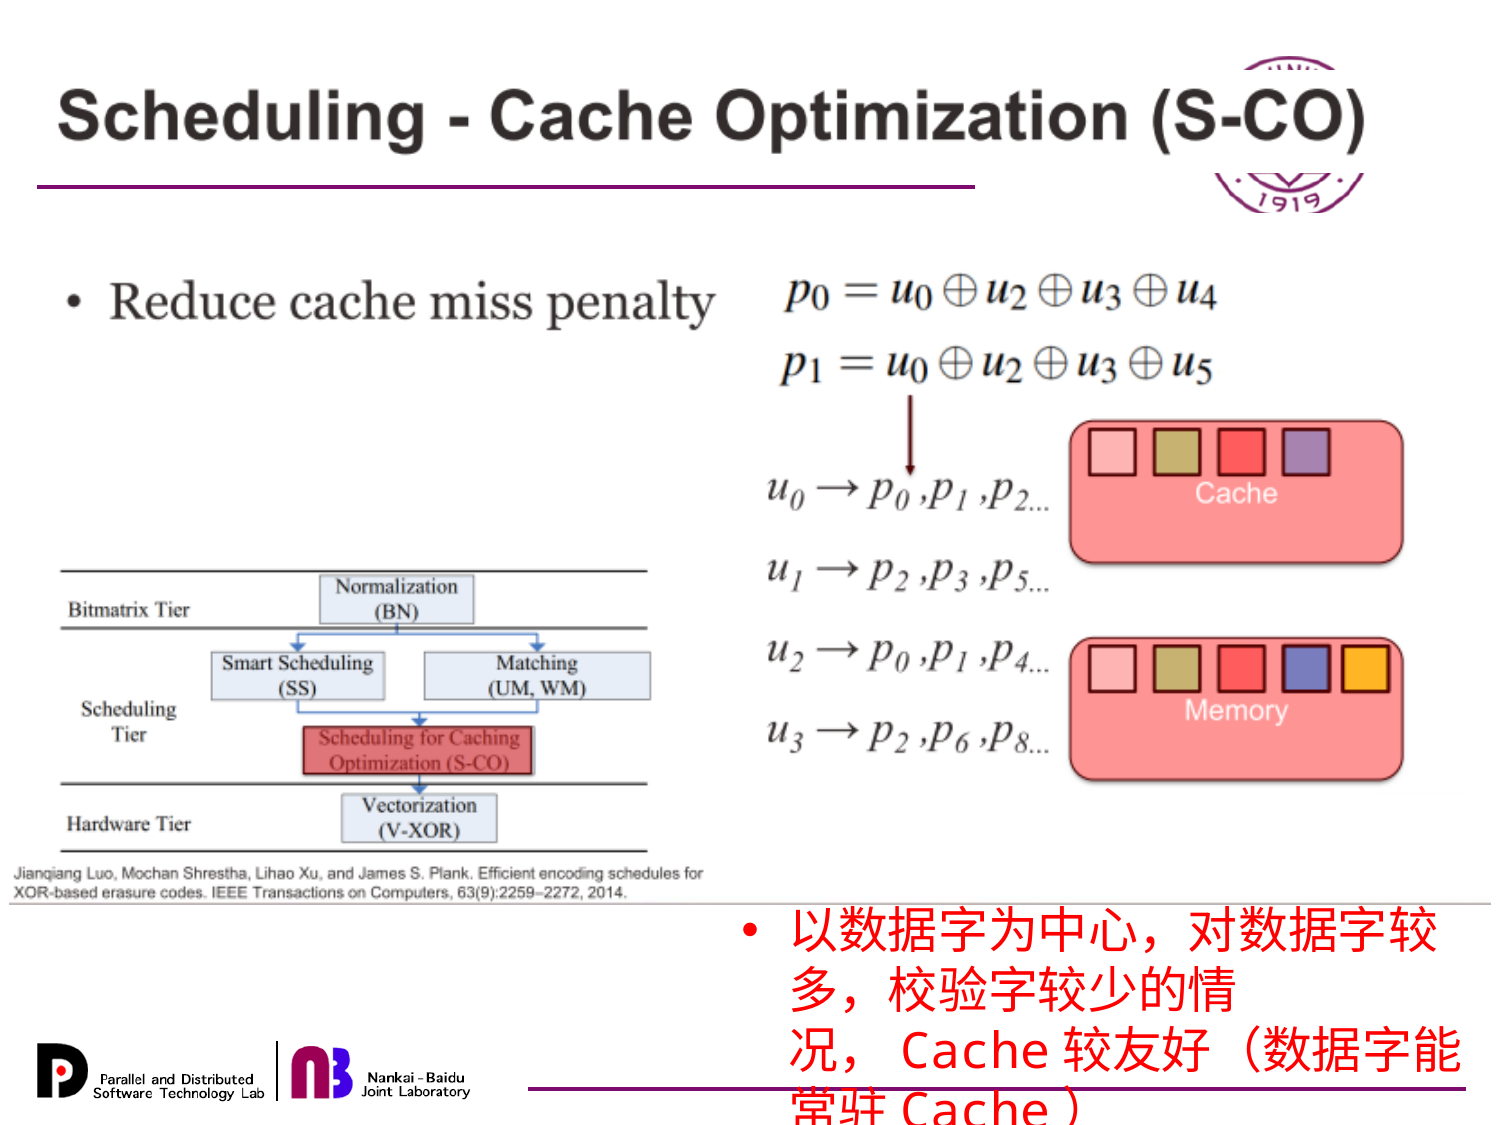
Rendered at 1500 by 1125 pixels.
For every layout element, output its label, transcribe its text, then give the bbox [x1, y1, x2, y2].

text_box 以数据字为中心，对数据字较多，校验字较少的情况，Cache较友好（数据字能常驻Cache） [726, 905, 1482, 1125]
picture [0, 0, 1500, 1125]
